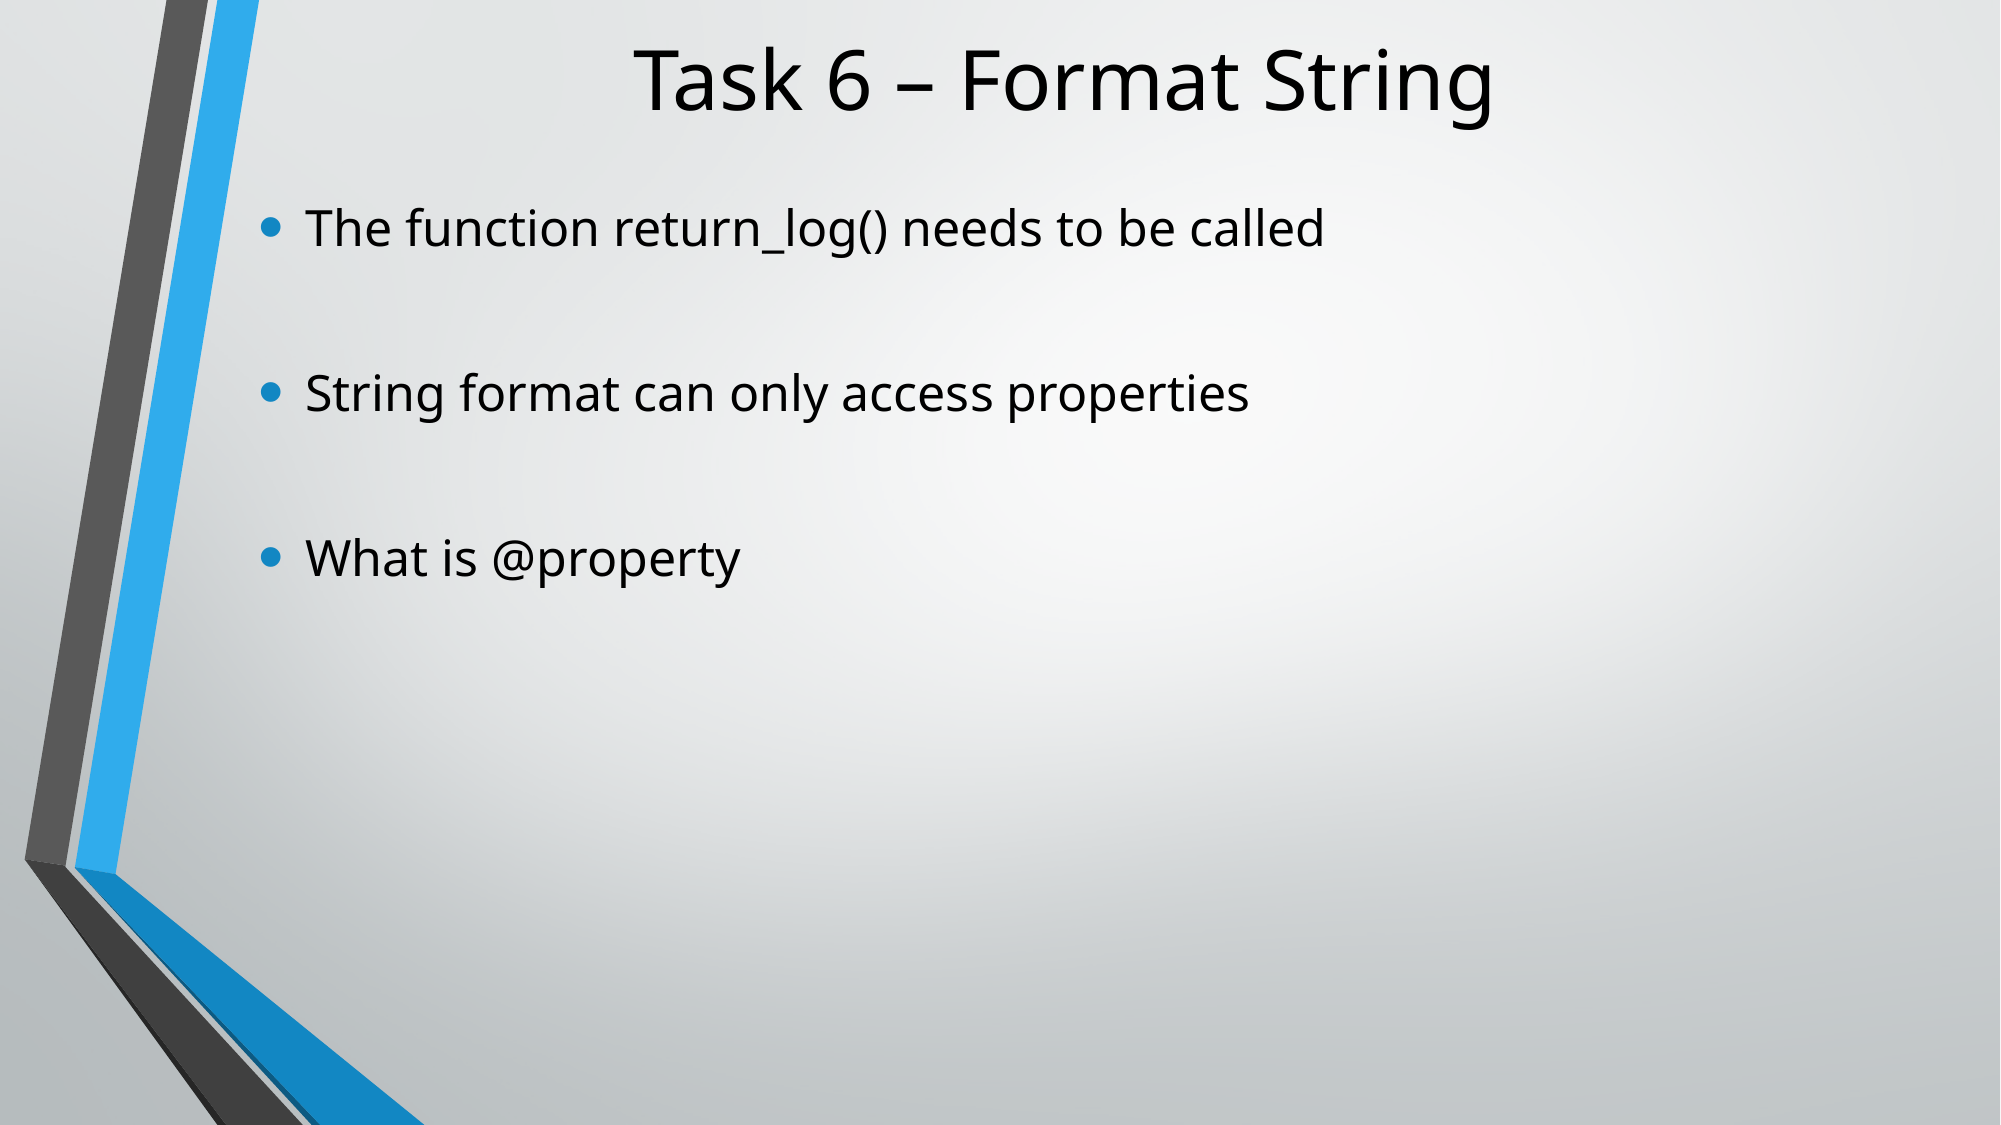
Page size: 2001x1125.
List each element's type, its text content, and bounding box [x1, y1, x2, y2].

list The function return_log() needs to be called String format can only access properties What is @property [243, 188, 1887, 643]
title Task 6 – Format String [243, 0, 1887, 154]
